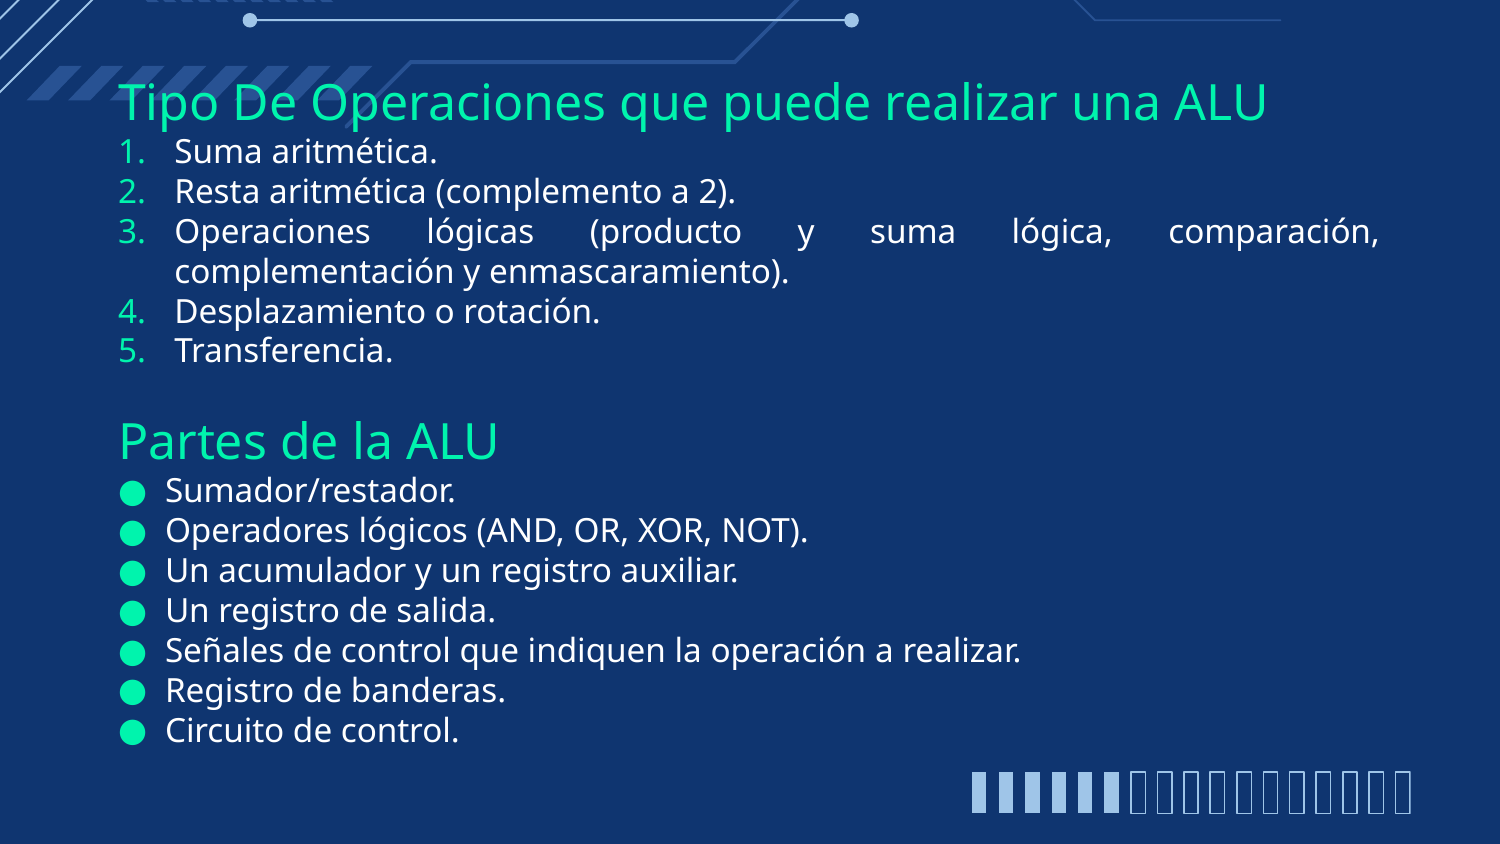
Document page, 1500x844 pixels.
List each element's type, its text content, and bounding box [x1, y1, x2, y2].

list Tipo De Operaciones que puede realizar una ALU Suma aritmética. Resta aritmética (complemento a 2). Operaciones lógicas (producto y suma lógica, comparación, complementación y enmascaramiento). Desplazamiento o rotación. Transferencia. Partes de la ALU Sumador/restador. Operadores lógicos (AND, OR, XOR, NOT). Un acumulador y un registro auxiliar. Un registro de salida. Señales de control que indiquen la operación a realizar. Registro de banderas. Circuito de control. [118, 70, 1382, 750]
